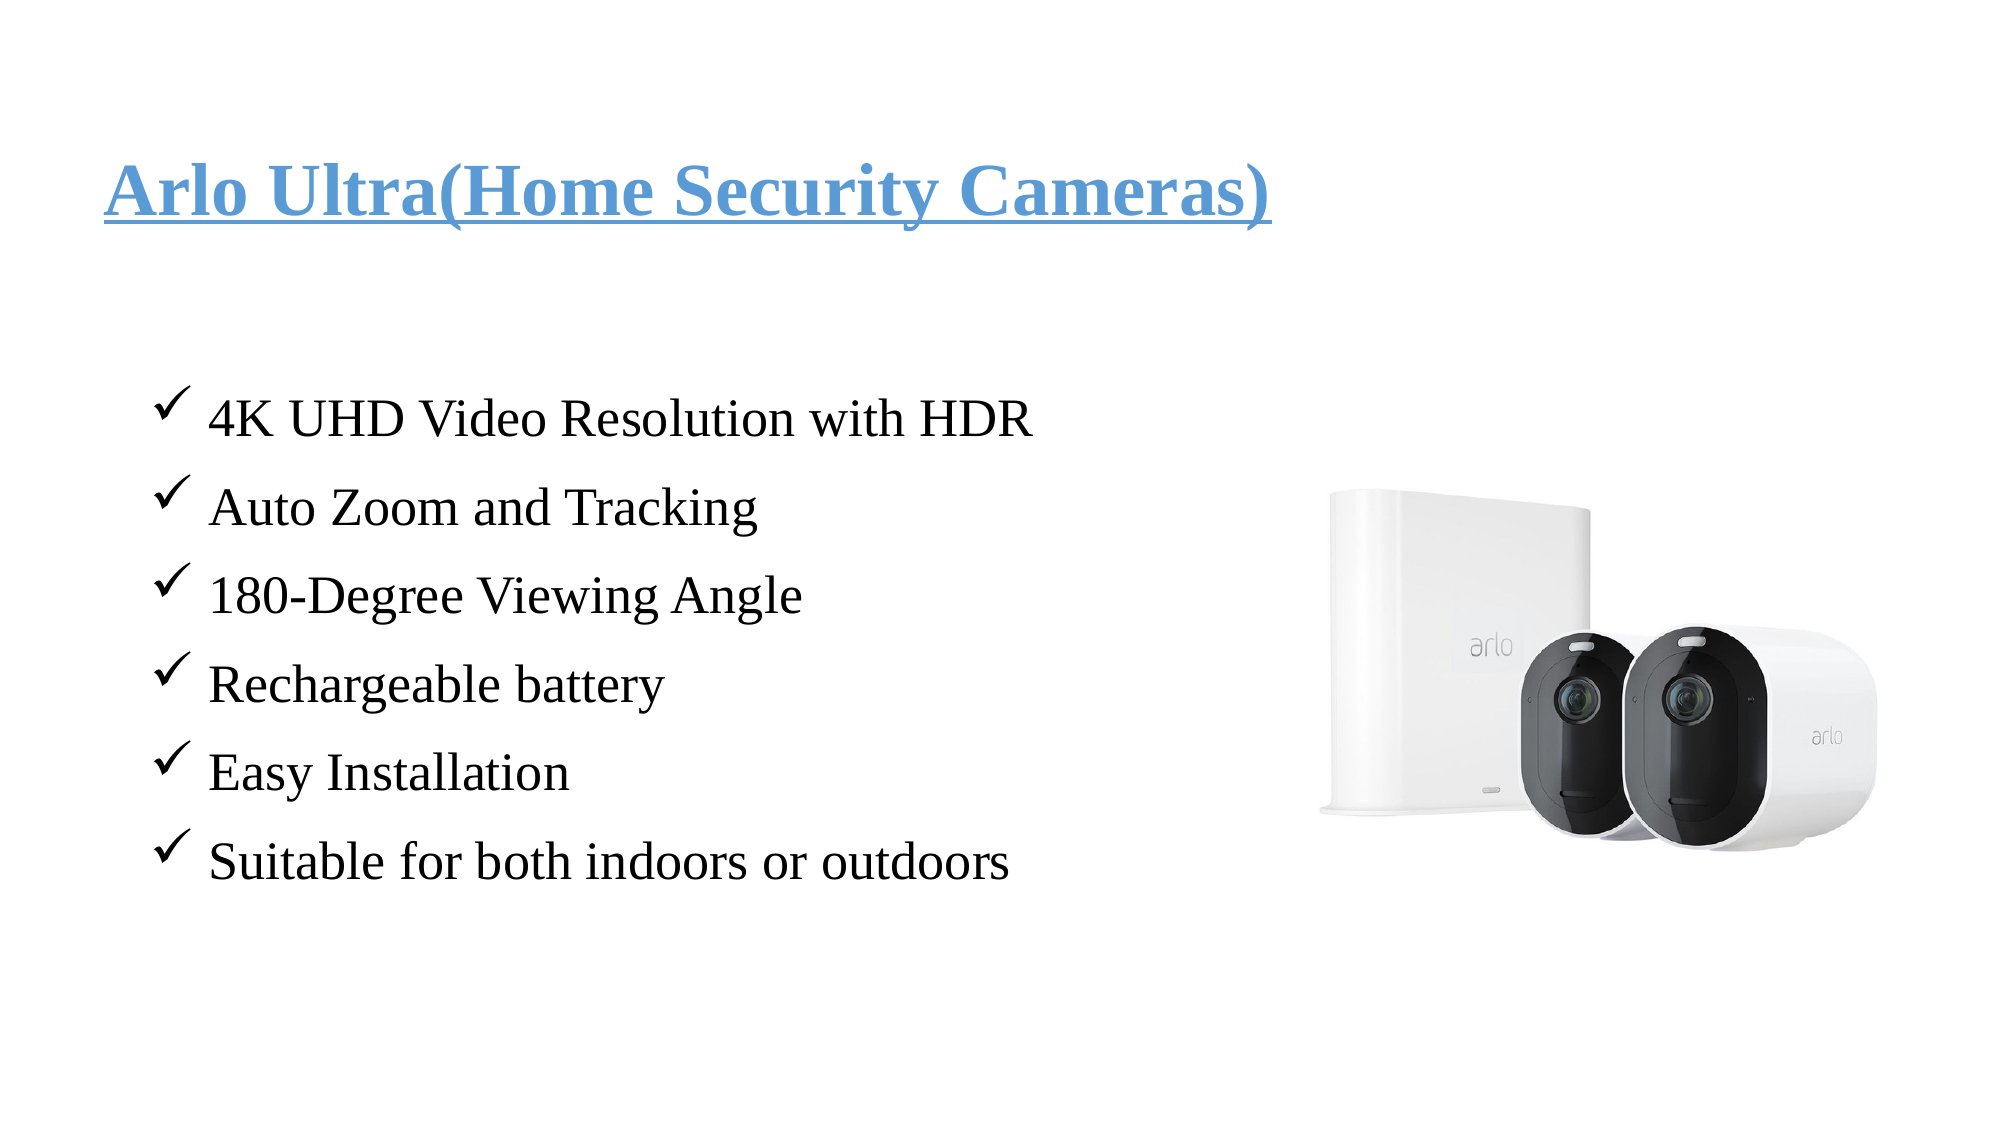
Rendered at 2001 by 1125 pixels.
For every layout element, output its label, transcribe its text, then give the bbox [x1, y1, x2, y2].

text_box 4K UHD Video Resolution with HDR Auto Zoom and Tracking 180-Degree Viewing Angle Rechargeable battery Easy Installation Suitable for both indoors or outdoors [135, 374, 1155, 642]
picture [1289, 314, 1906, 1029]
text_box Arlo Ultra(Home Security Cameras) [88, 127, 1890, 345]
